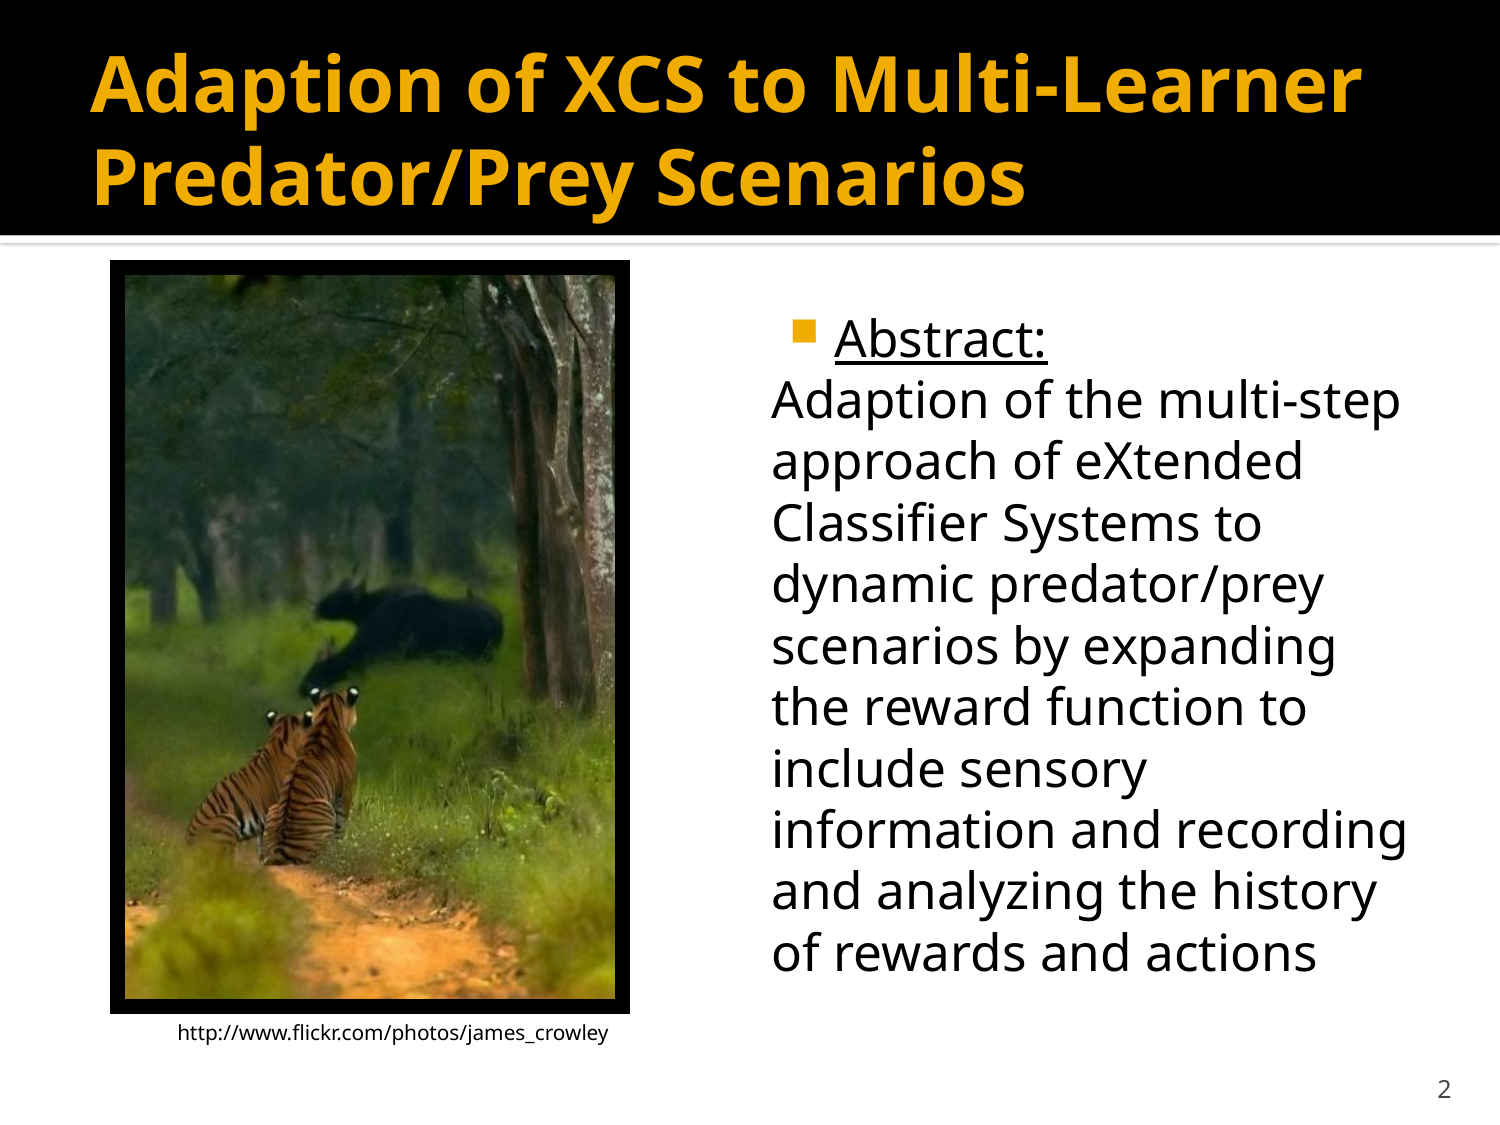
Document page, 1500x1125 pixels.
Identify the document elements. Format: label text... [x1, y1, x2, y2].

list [124, 274, 615, 1000]
title Adaption of XCS to Multi-Learner Predator/Prey Scenarios [75, 24, 1425, 231]
slide_number 2 [1345, 1062, 1467, 1108]
text_box http://www.flickr.com/photos/james_crowley [162, 1012, 638, 1053]
list Abstract: Adaption of the multi-step approach of eXtended Classifier Systems to dynamic predator/prey scenarios by expanding the reward function to include sensory information and recording and analyzing the history of rewards and actions [762, 291, 1425, 1050]
